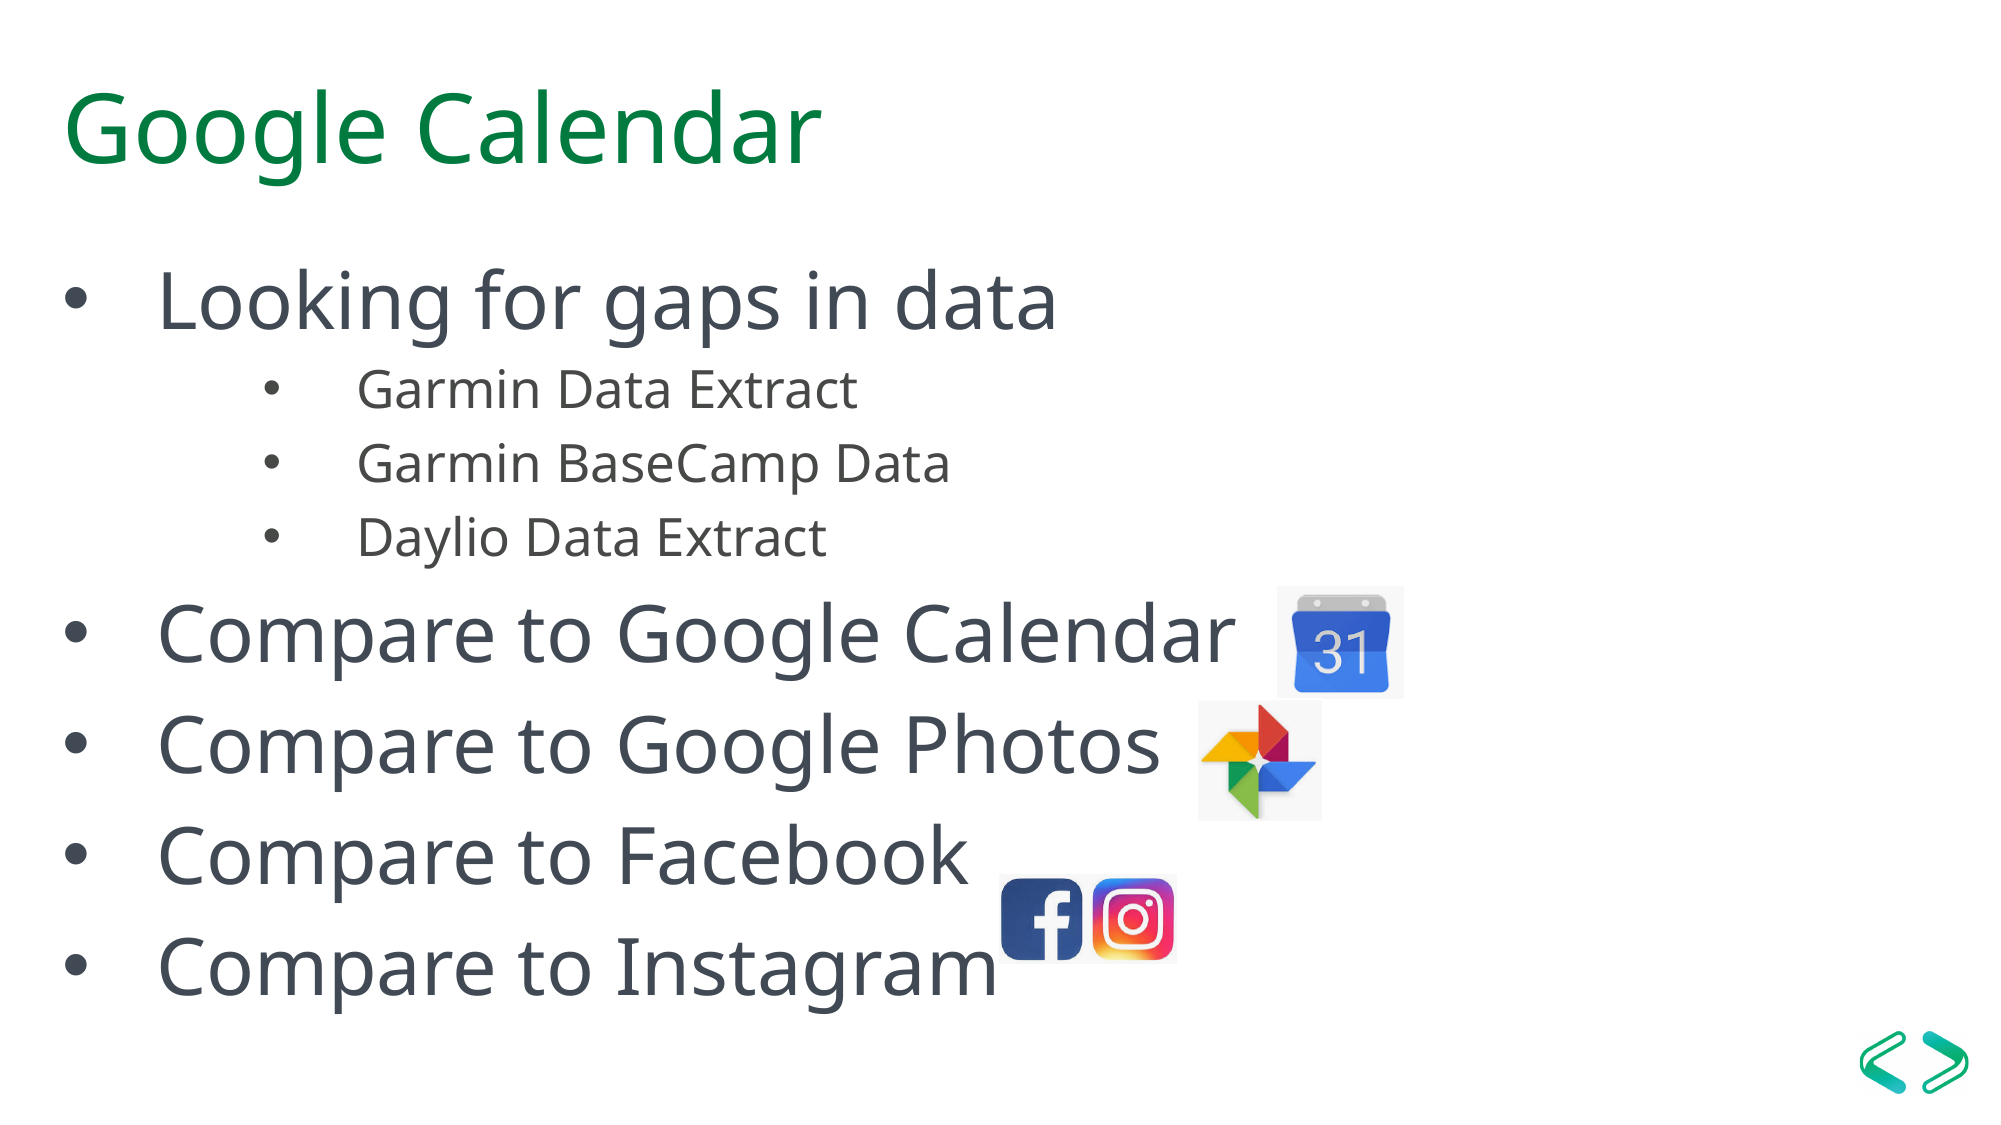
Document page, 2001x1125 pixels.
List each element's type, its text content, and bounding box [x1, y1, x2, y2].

picture [1198, 586, 1404, 826]
picture [999, 874, 1177, 964]
title Google Calendar [62, 62, 1938, 188]
list Looking for gaps in data Garmin Data Extract Garmin BaseCamp Data Daylio Data Extract Compare to Google Calendar Compare to Google Photos Compare to Facebook Compare to Instagram [62, 249, 1938, 1063]
